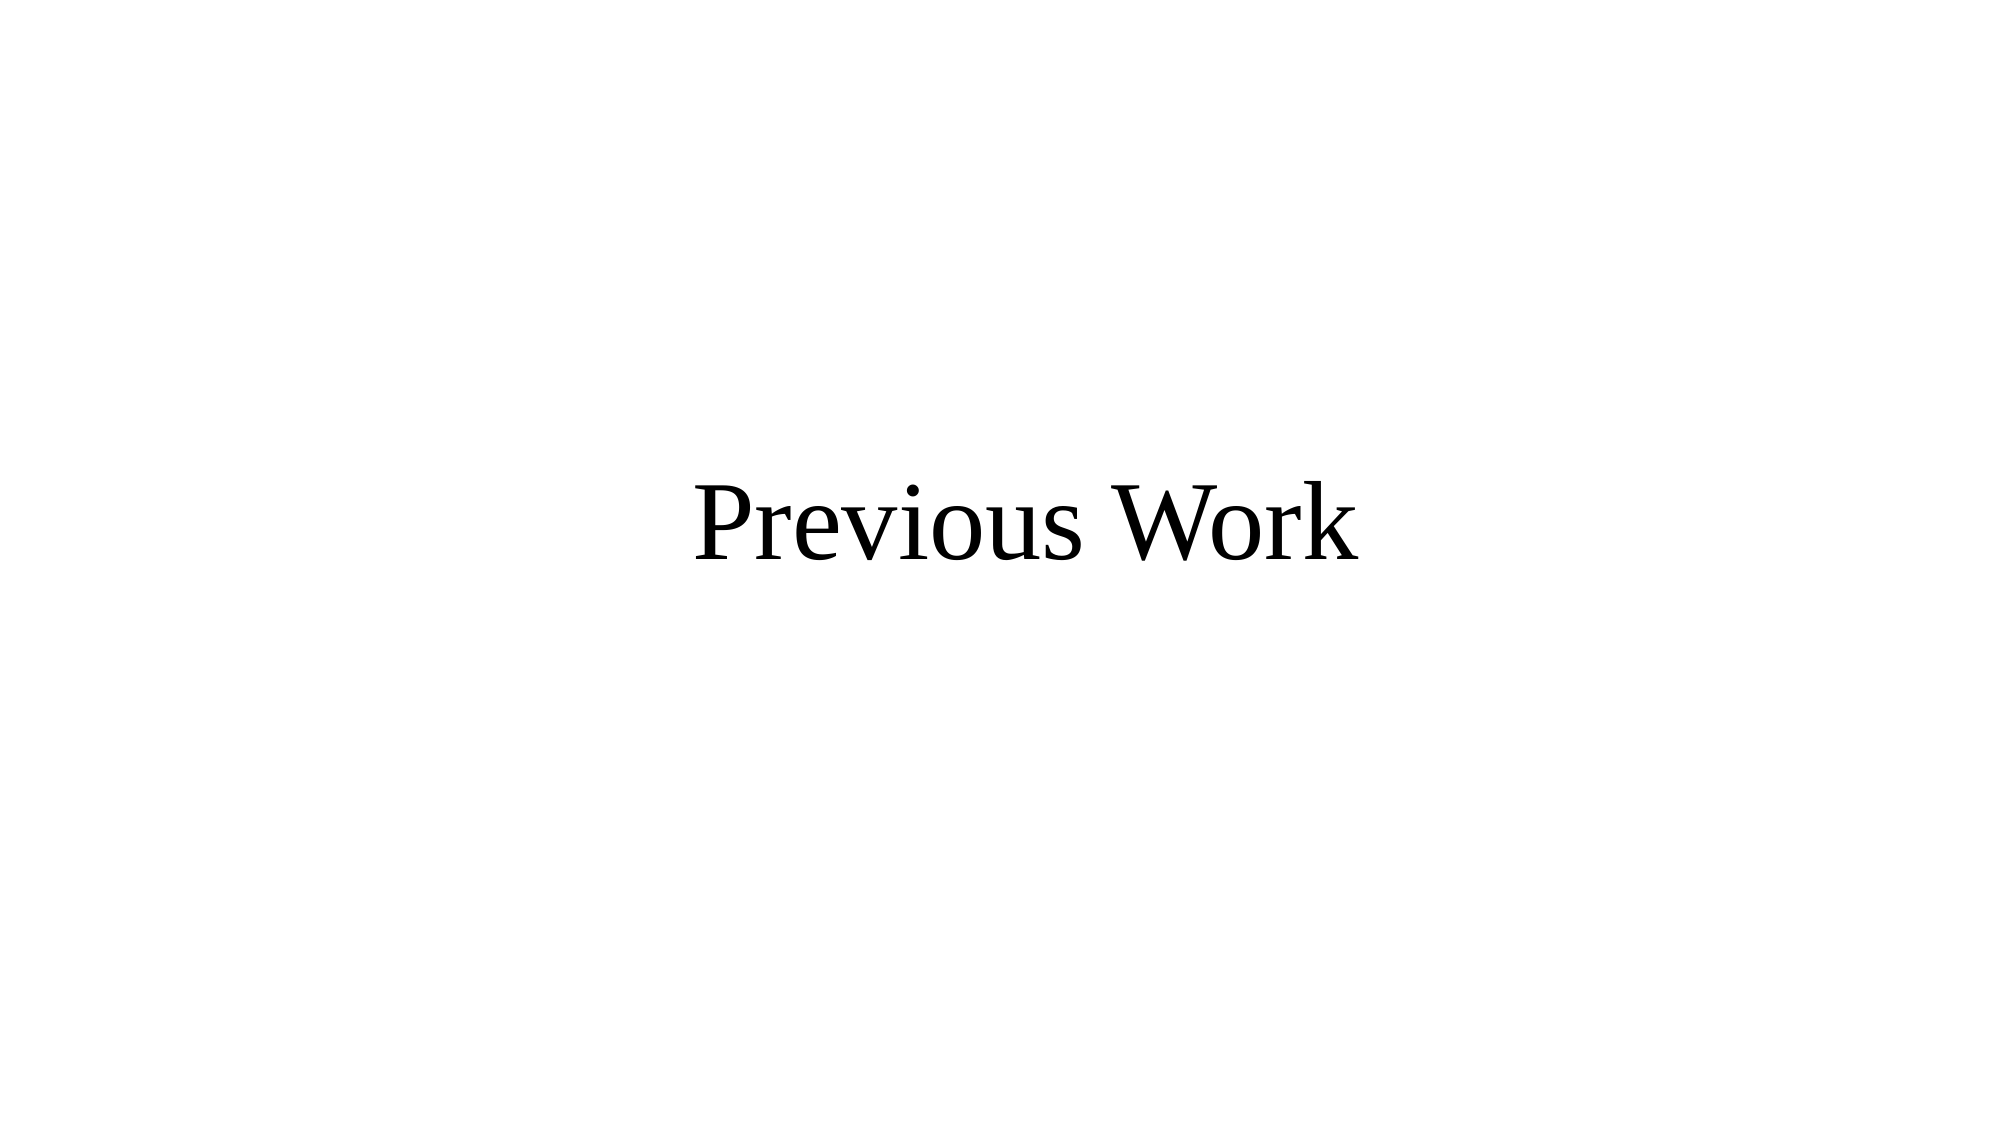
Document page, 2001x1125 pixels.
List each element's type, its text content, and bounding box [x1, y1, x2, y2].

title Previous Work [532, 414, 1519, 632]
